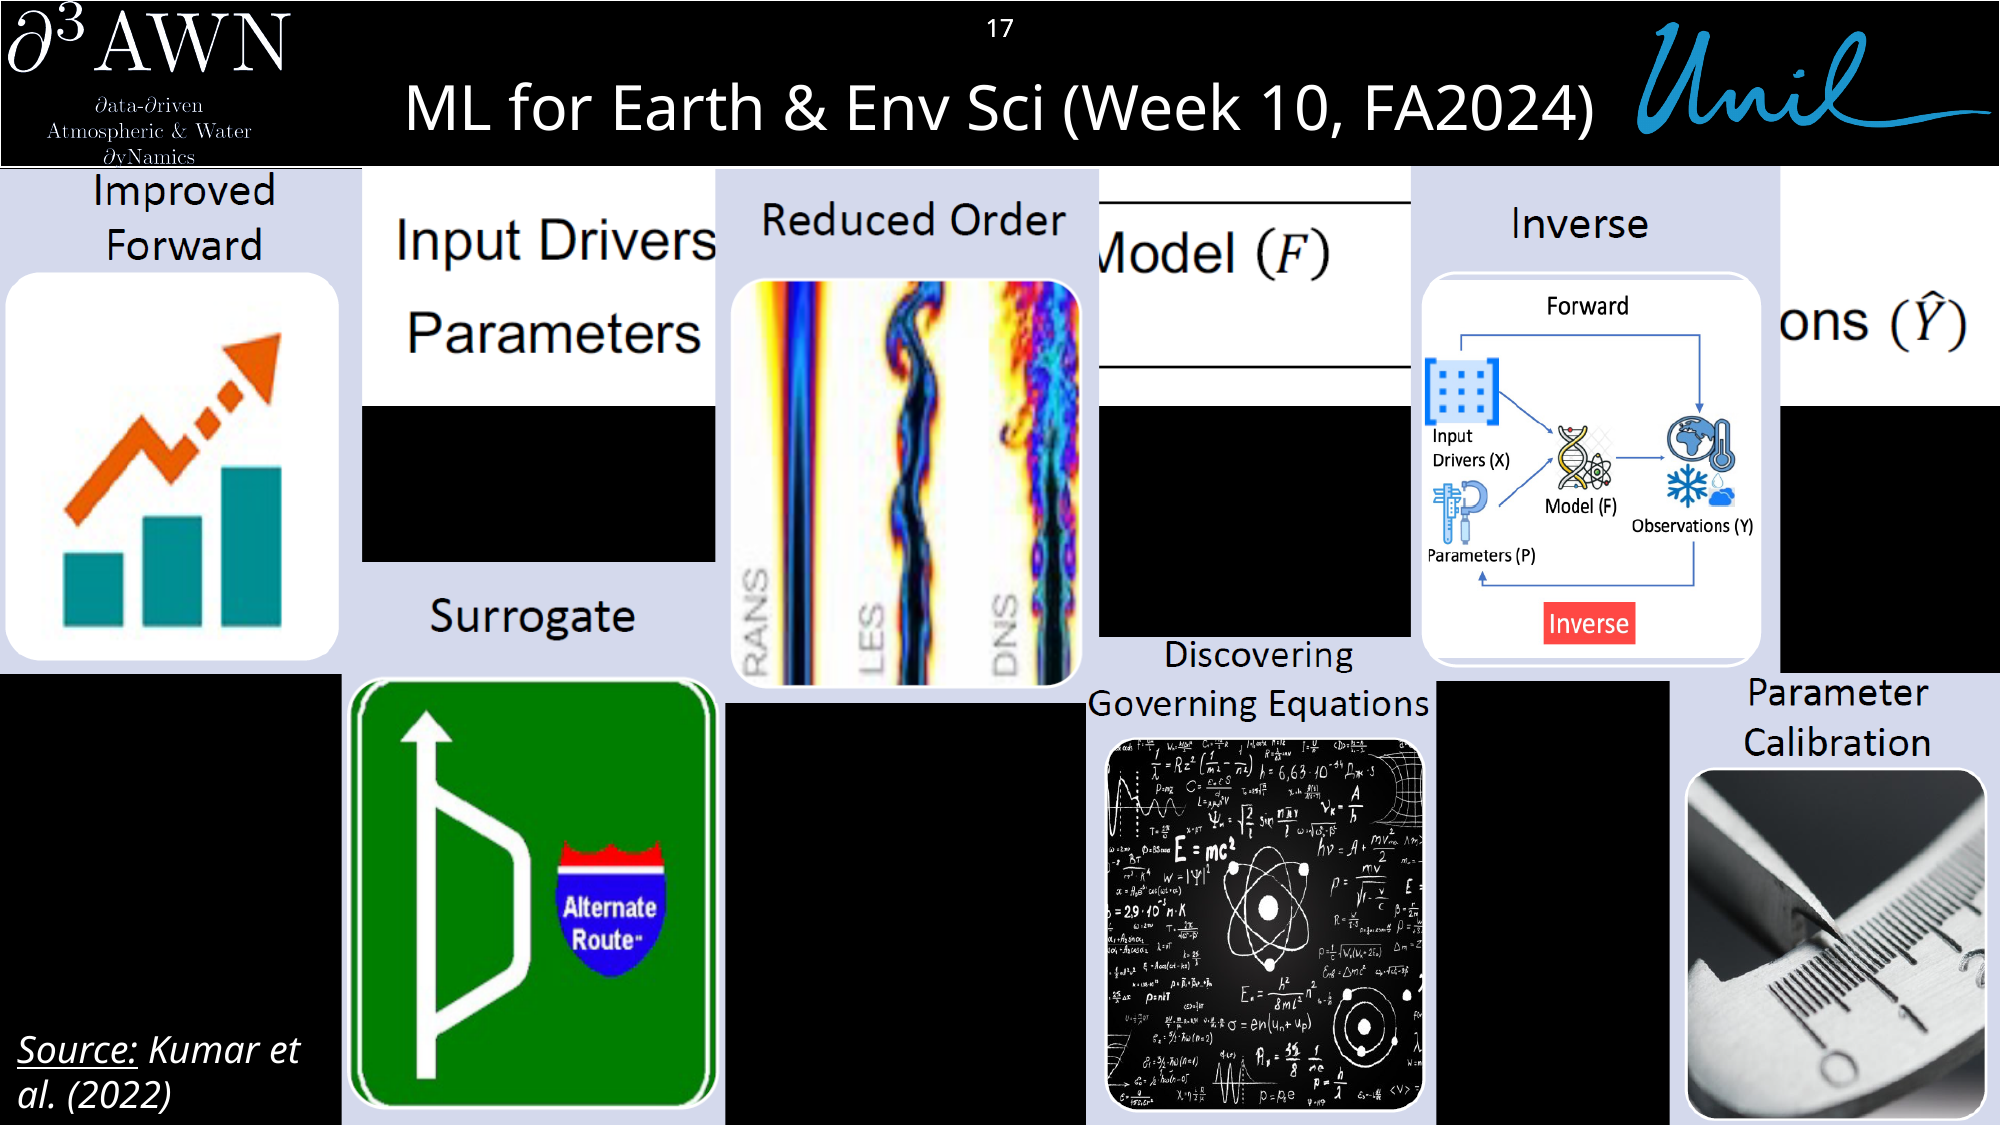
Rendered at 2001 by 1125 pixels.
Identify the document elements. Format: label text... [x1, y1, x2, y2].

picture [0, 166, 2000, 1125]
text_box Source: Kumar et al. (2022) [2, 1018, 341, 1124]
picture [1609, 22, 2000, 145]
slide_number 17 [774, 0, 1225, 60]
picture [0, 0, 298, 168]
